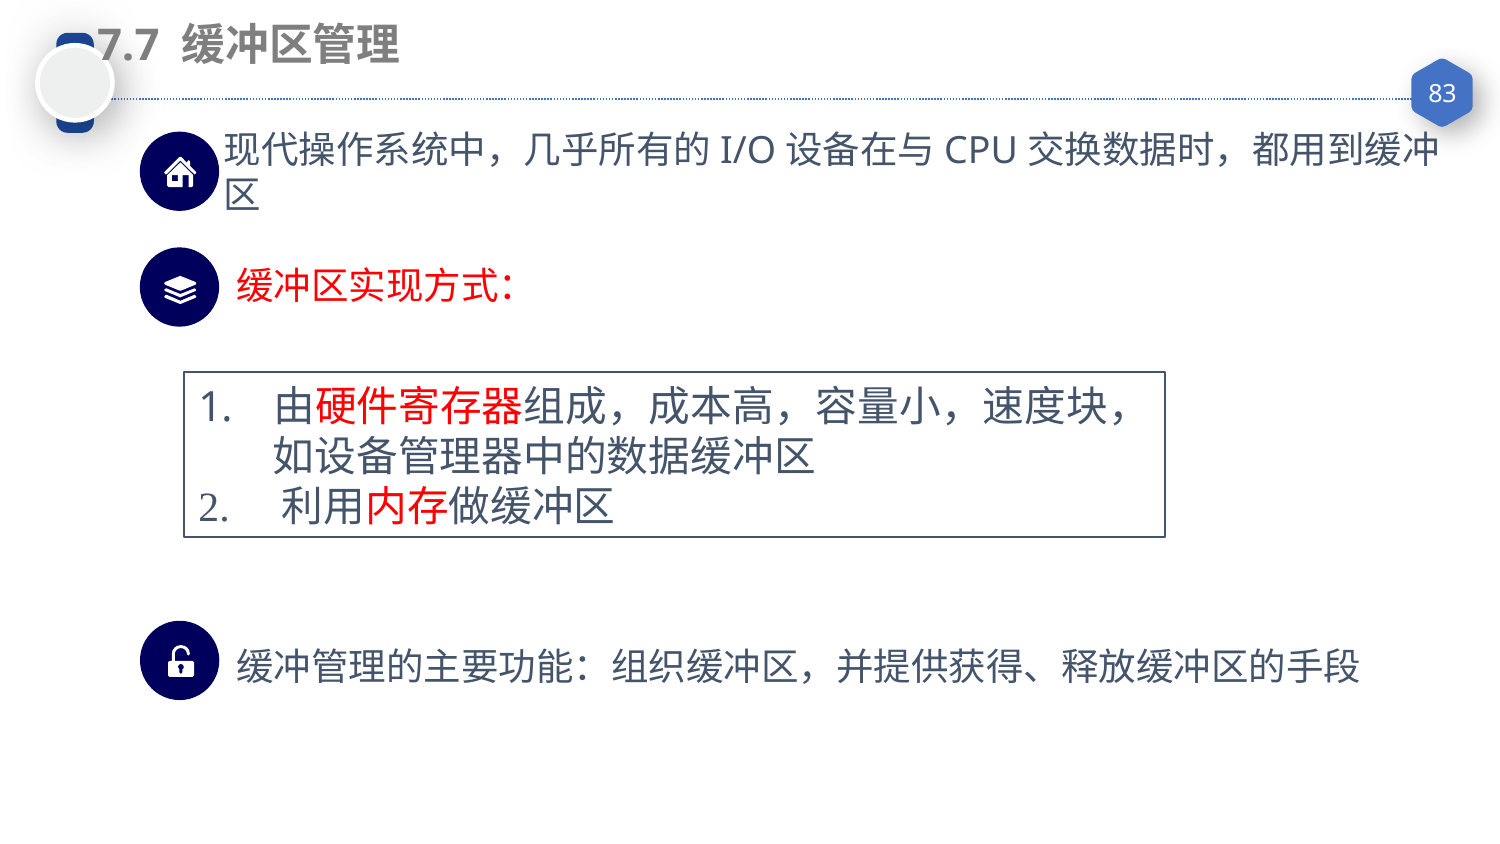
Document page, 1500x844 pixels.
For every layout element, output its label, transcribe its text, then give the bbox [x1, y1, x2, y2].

text_box 现代操作系统中，几乎所有的I/O设备在与CPU交换数据时，都用到缓冲区 [212, 123, 1463, 220]
text_box [164, 156, 197, 188]
text_box [139, 131, 220, 211]
text_box [139, 247, 220, 327]
text_box [164, 275, 197, 291]
text_box [164, 288, 197, 298]
text_box 7.7 缓冲区管理 [82, 9, 947, 77]
text_box 由硬件寄存器组成，成本高，容量小，速度块， 如设备管理器中的数据缓冲区 2. 利用内存做缓冲区 [183, 371, 1165, 537]
text_box [168, 645, 195, 677]
text_box 缓冲管理的主要功能：组织缓冲区，并提供获得、释放缓冲区的手段 [225, 621, 1401, 710]
text_box 缓冲区实现方式： [224, 260, 1382, 309]
text_box [139, 620, 220, 701]
text_box [164, 294, 197, 304]
